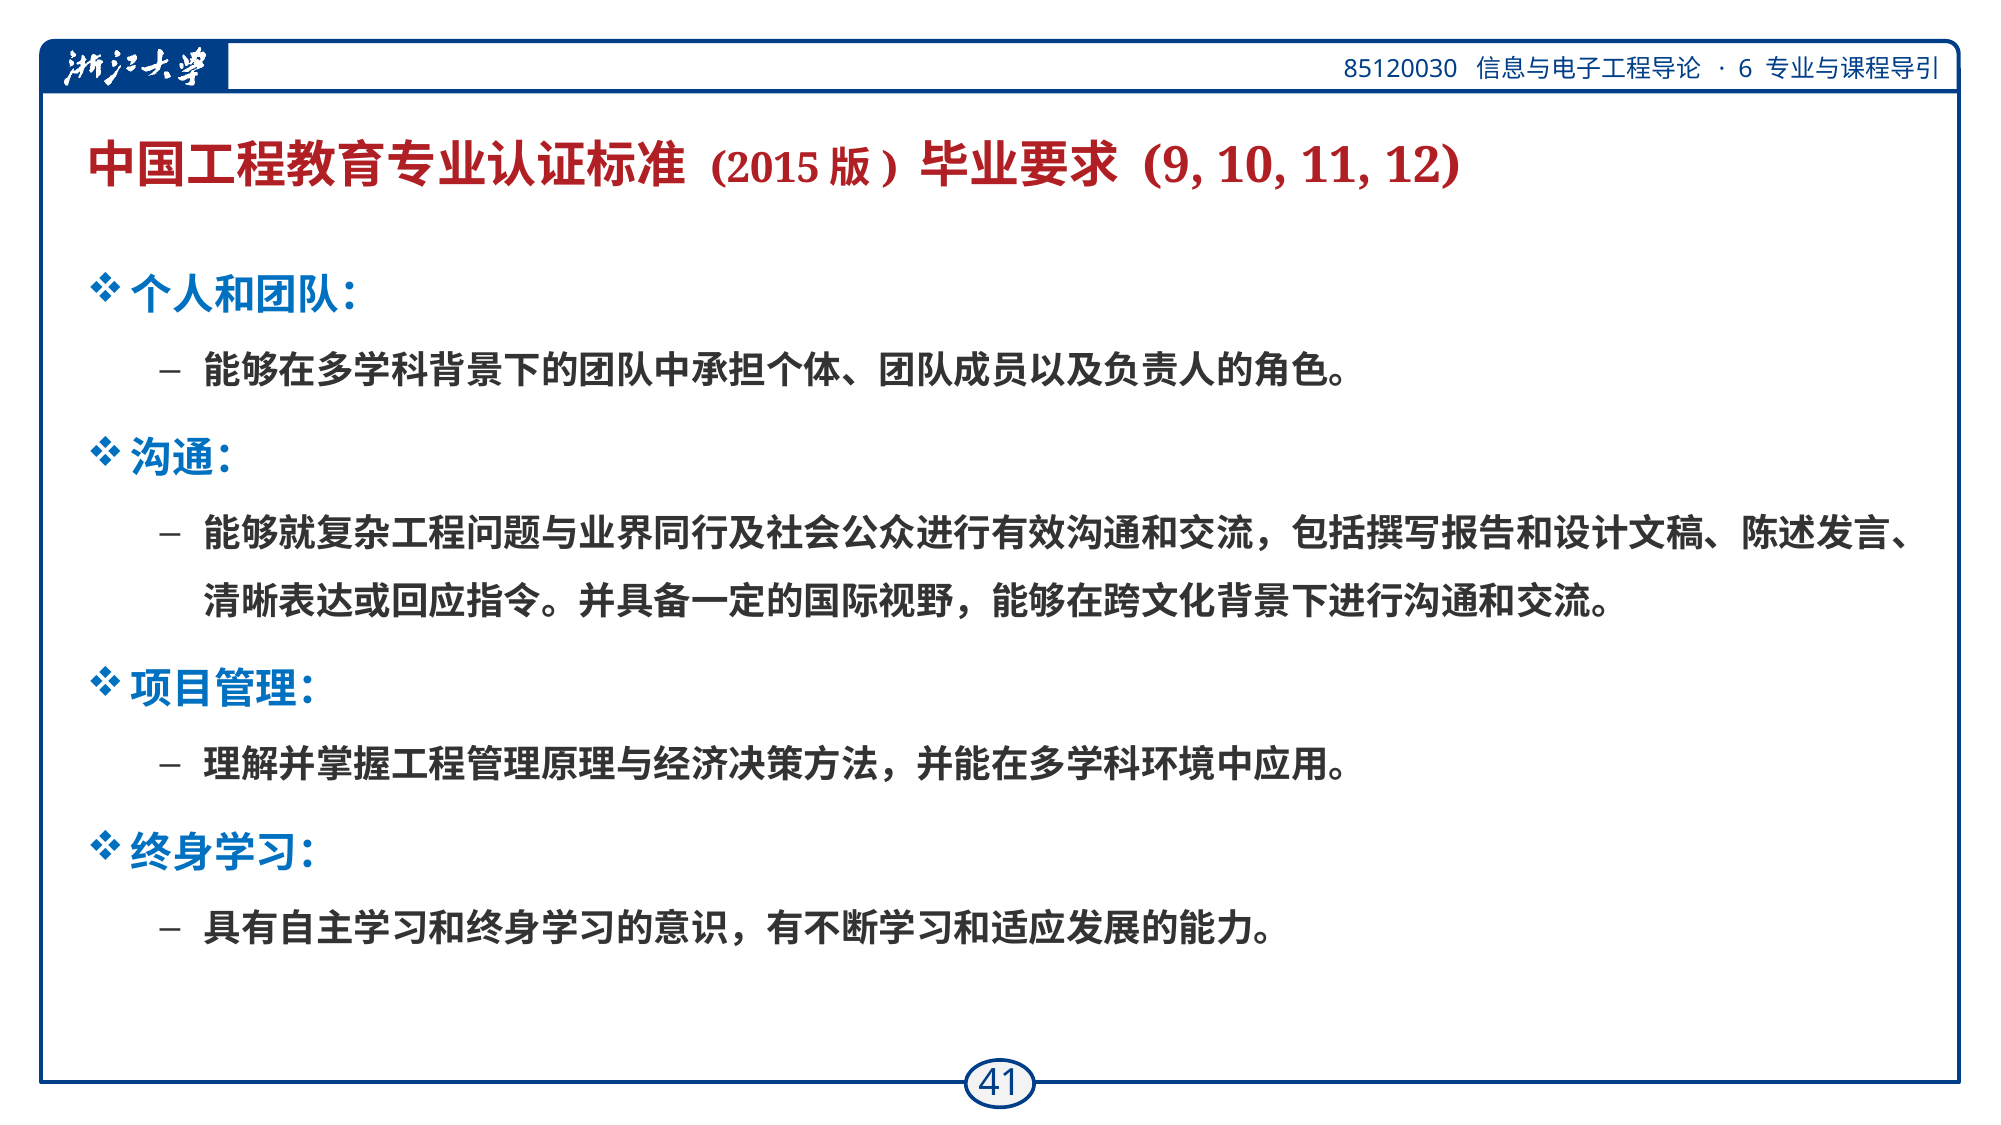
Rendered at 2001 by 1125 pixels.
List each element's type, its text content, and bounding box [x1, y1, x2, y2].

list 个人和团队： 能够在多学科背景下的团队中承担个体、团队成员以及负责人的角色。 沟通： 能够就复杂工程问题与业界同行及社会公众进行有效沟通和交流，包括撰写报告和设计文稿、陈述发言、清晰表达或回应指令。并具备一定的国际视野，能够在跨文化背景下进行沟通和交流。 项目管理： 理解并掌握工程管理原理与经济决策方法，并能在多学科环境中应用。 终身学习： 具有自主学习和终身学习的意识，有不断学习和适应发展的能力。 [72, 235, 1926, 1045]
picture [55, 39, 215, 91]
title 中国工程教育专业认证标准 (2015版) 毕业要求 (9, 10, 11, 12) [72, 125, 1926, 198]
